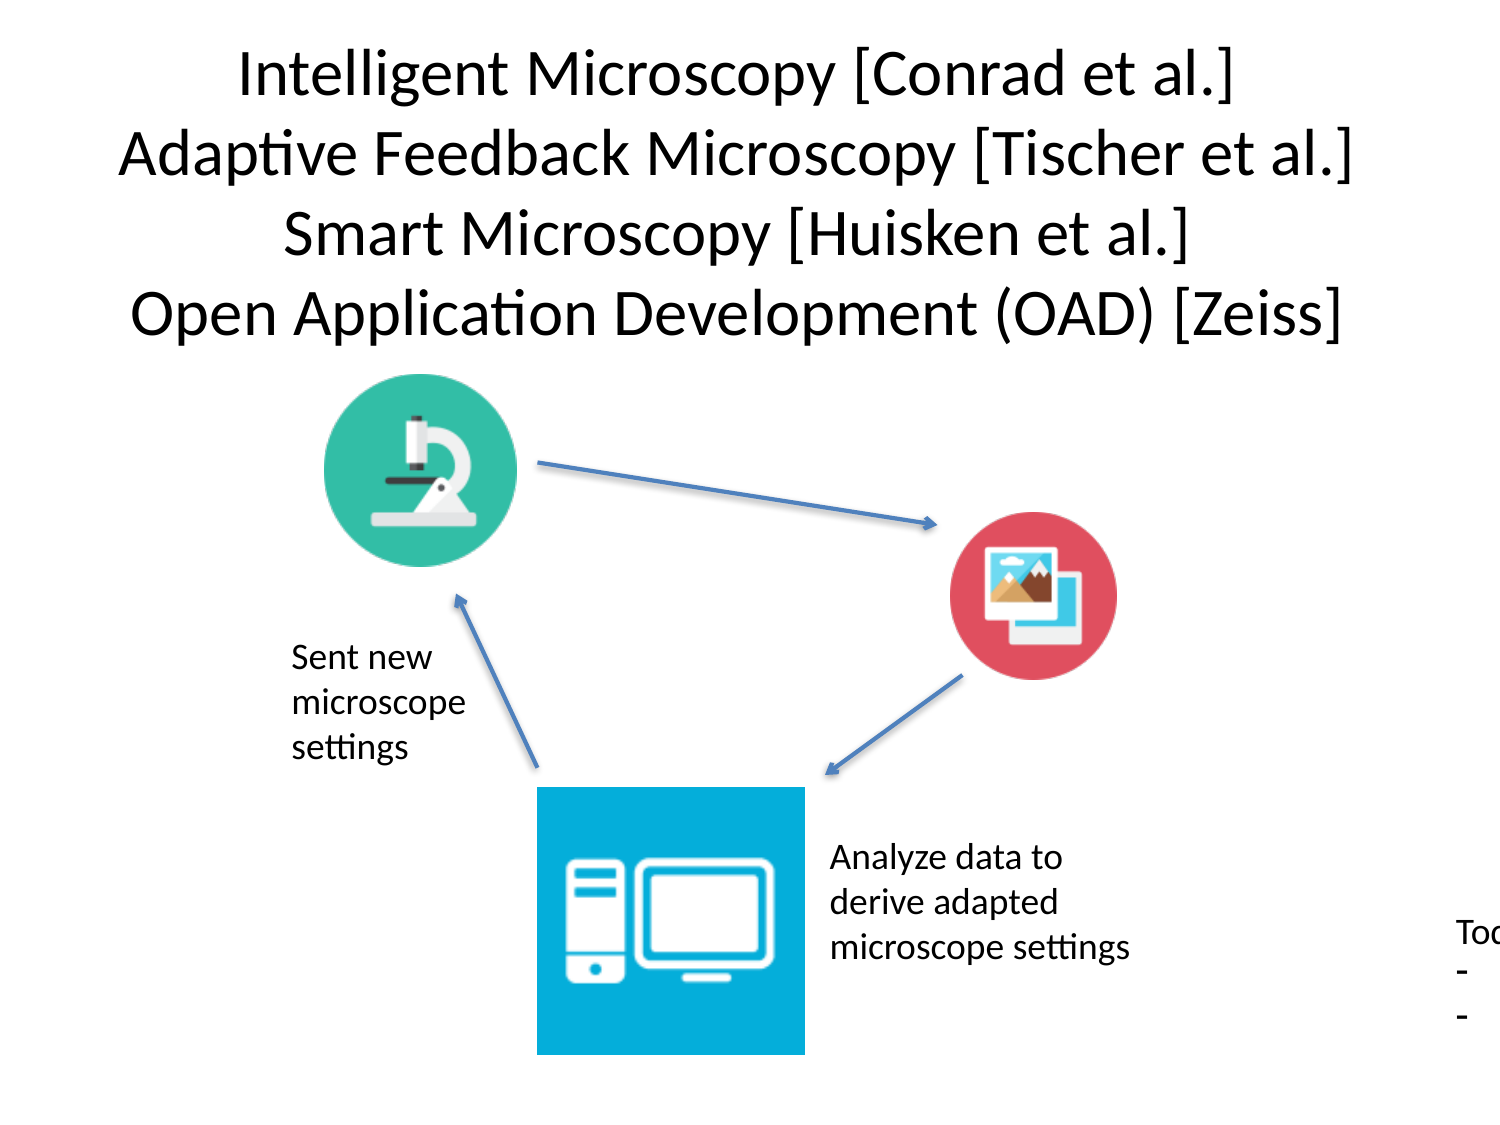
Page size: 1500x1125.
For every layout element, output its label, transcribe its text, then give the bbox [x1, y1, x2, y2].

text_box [537, 462, 938, 526]
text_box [824, 674, 963, 776]
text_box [455, 593, 538, 768]
picture [633, 858, 775, 970]
title Intelligent Microscopy [Conrad et al.] Adaptive Feedback Microscopy [Tischer et al.] Smart Microscopy [Huisken et al.] Open Application Development (OAD) [Zeiss] [62, 174, 1413, 363]
picture [681, 973, 731, 983]
picture [566, 858, 626, 983]
picture [949, 512, 1117, 680]
picture [324, 374, 517, 567]
text_box Todo: add references Look for more synonyms [1441, 899, 1500, 1050]
text_box Analyze data to derive adapted microscope settings [814, 824, 1146, 975]
text_box Sent new microscope settings [276, 624, 453, 775]
